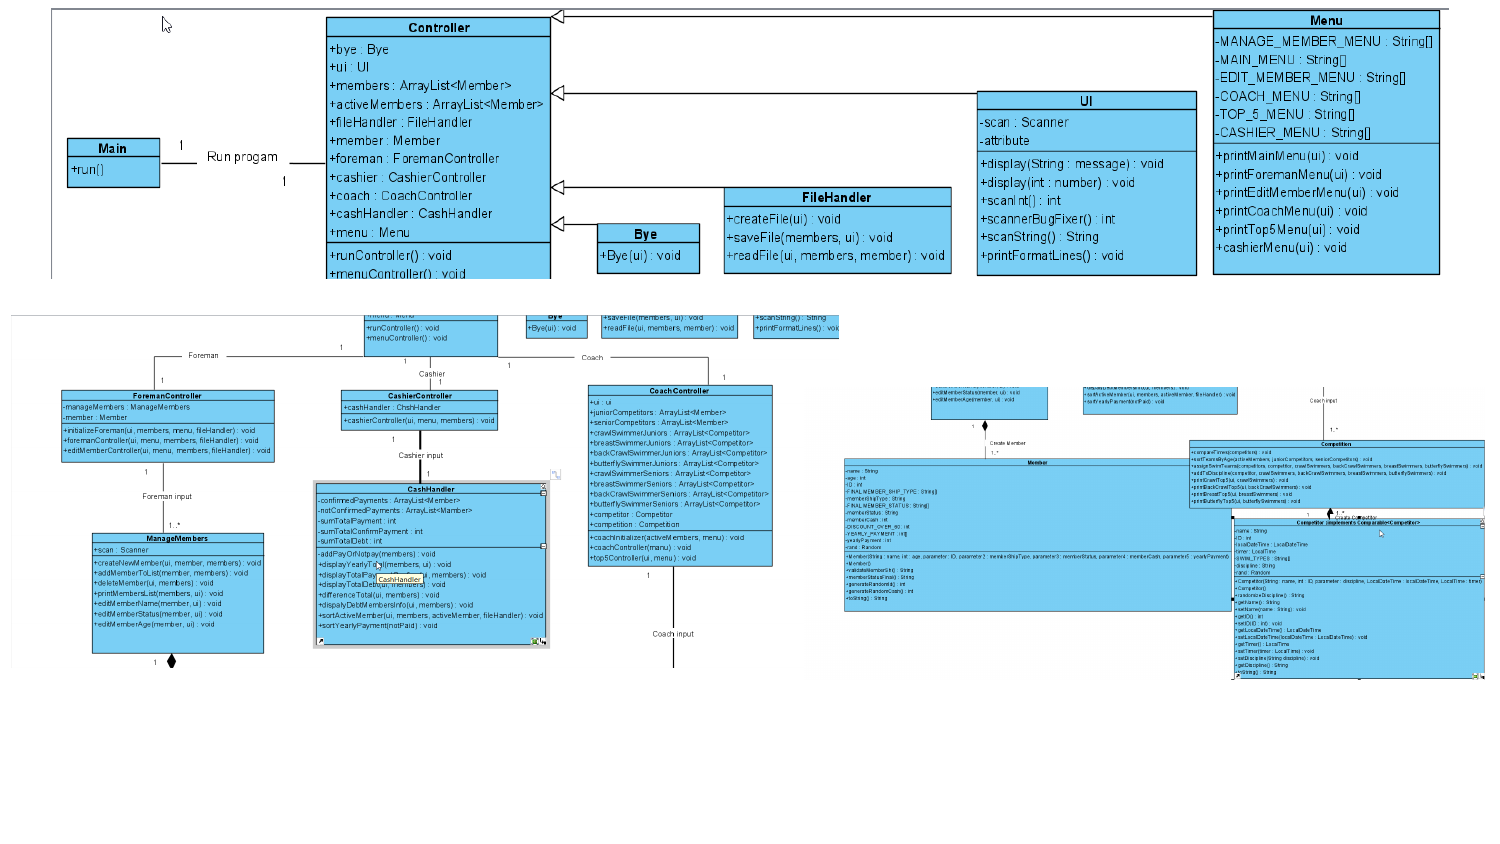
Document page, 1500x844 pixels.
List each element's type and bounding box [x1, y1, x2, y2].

picture [10, 315, 1485, 680]
picture [50, 8, 1450, 279]
